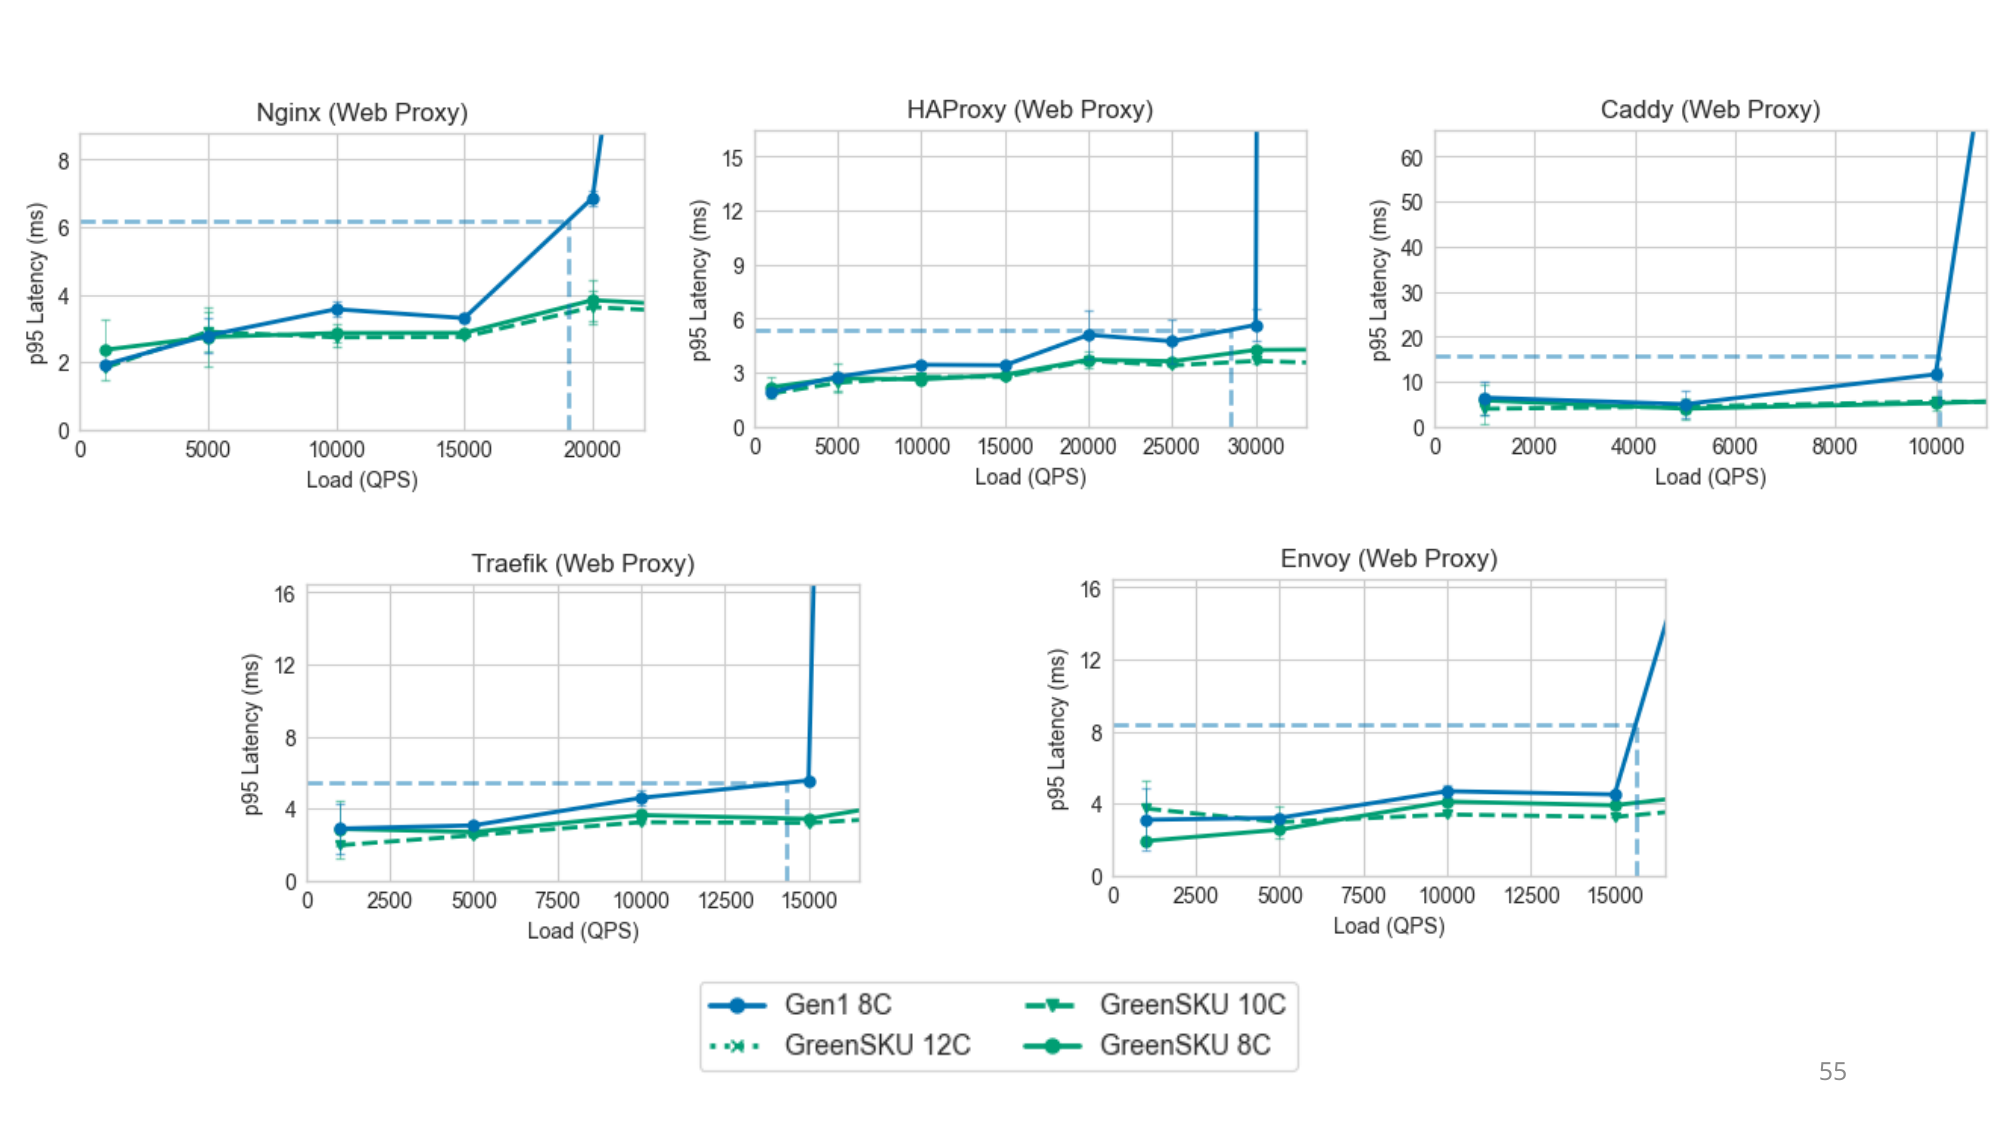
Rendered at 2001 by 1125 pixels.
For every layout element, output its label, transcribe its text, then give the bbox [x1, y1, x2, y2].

picture [228, 539, 873, 957]
picture [1034, 534, 1679, 952]
picture [1356, 85, 2000, 503]
picture [688, 972, 1312, 1091]
picture [676, 85, 1320, 503]
picture [13, 88, 658, 506]
slide_number 55 [1412, 1042, 1863, 1103]
